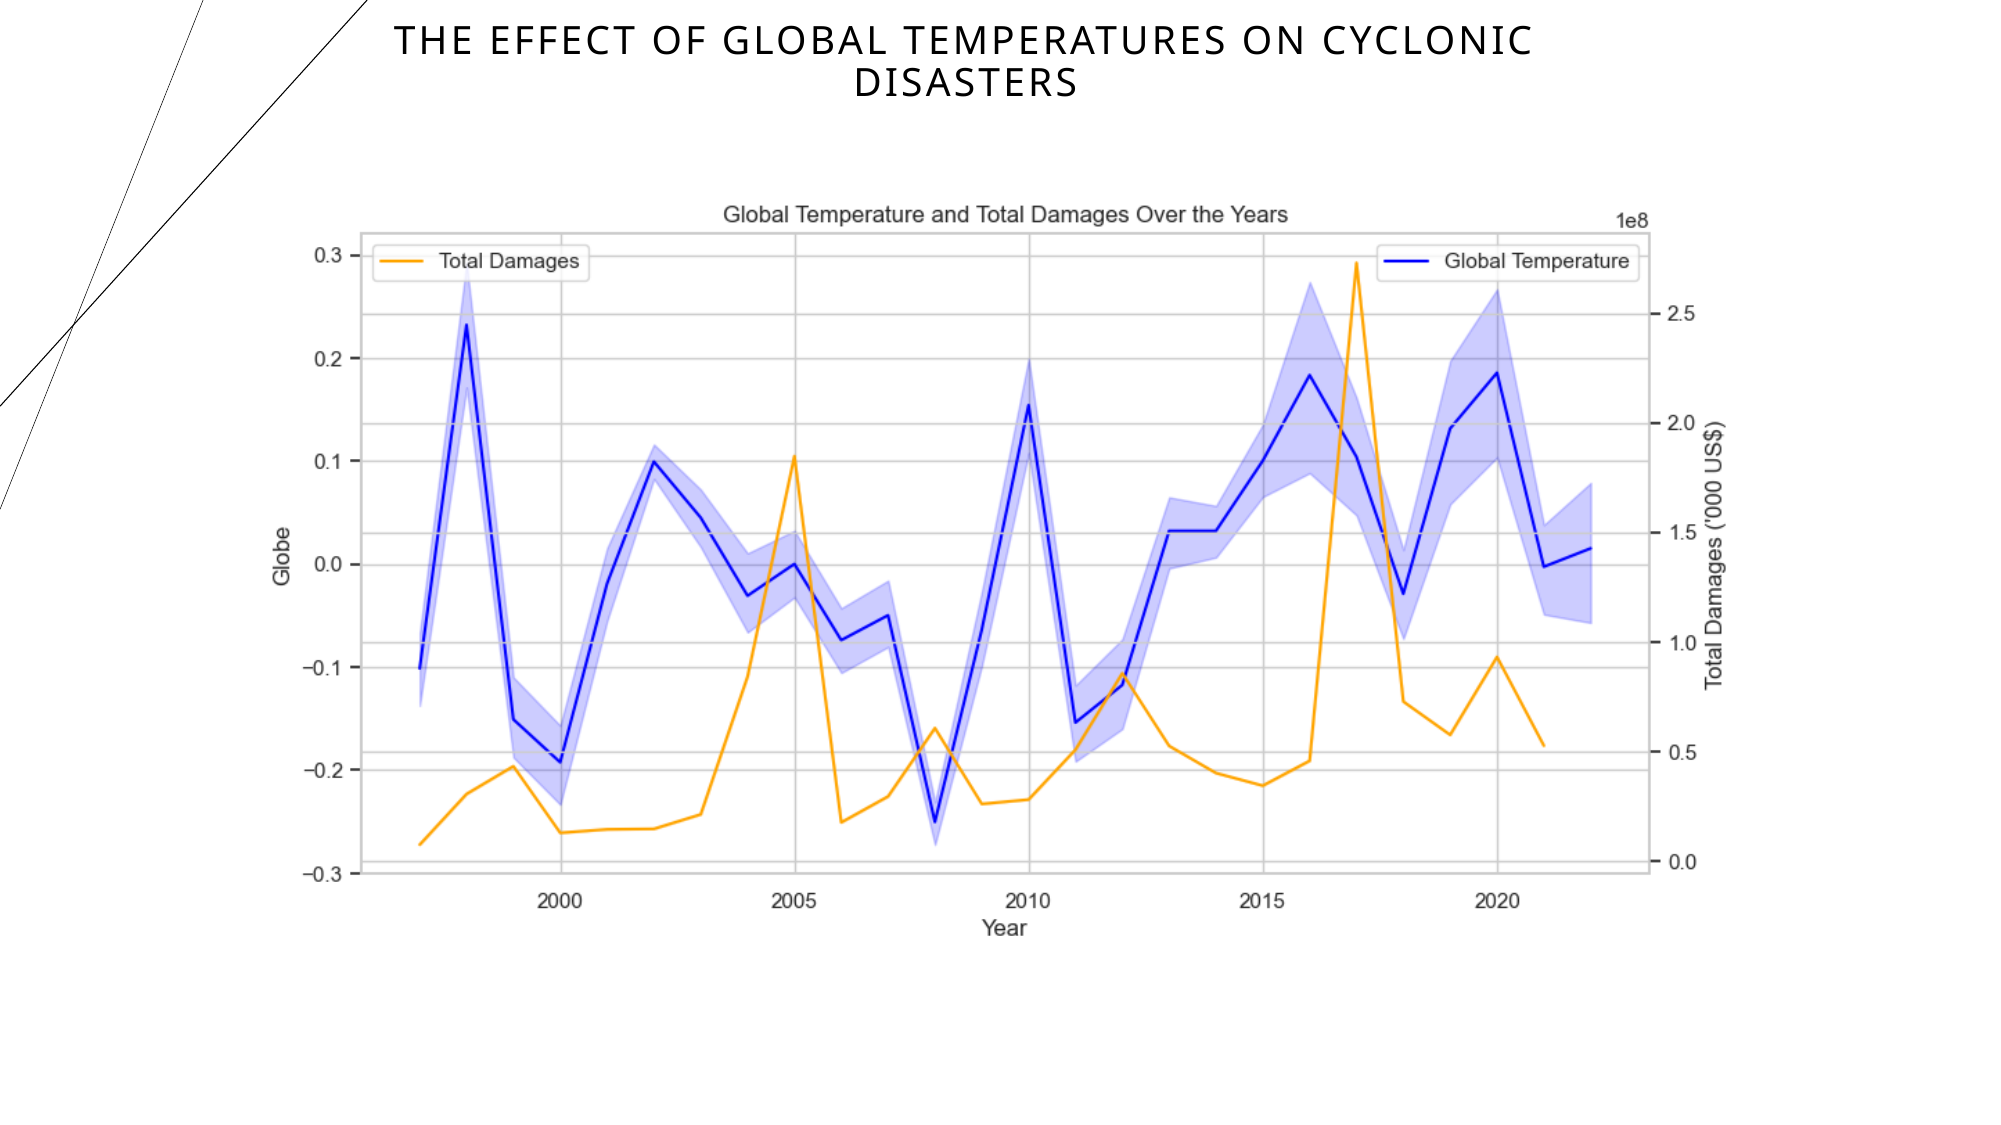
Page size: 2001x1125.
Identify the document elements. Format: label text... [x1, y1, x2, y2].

title The effect of global temperatures on cyclonic disasters [358, 12, 1573, 113]
picture [259, 192, 1741, 954]
